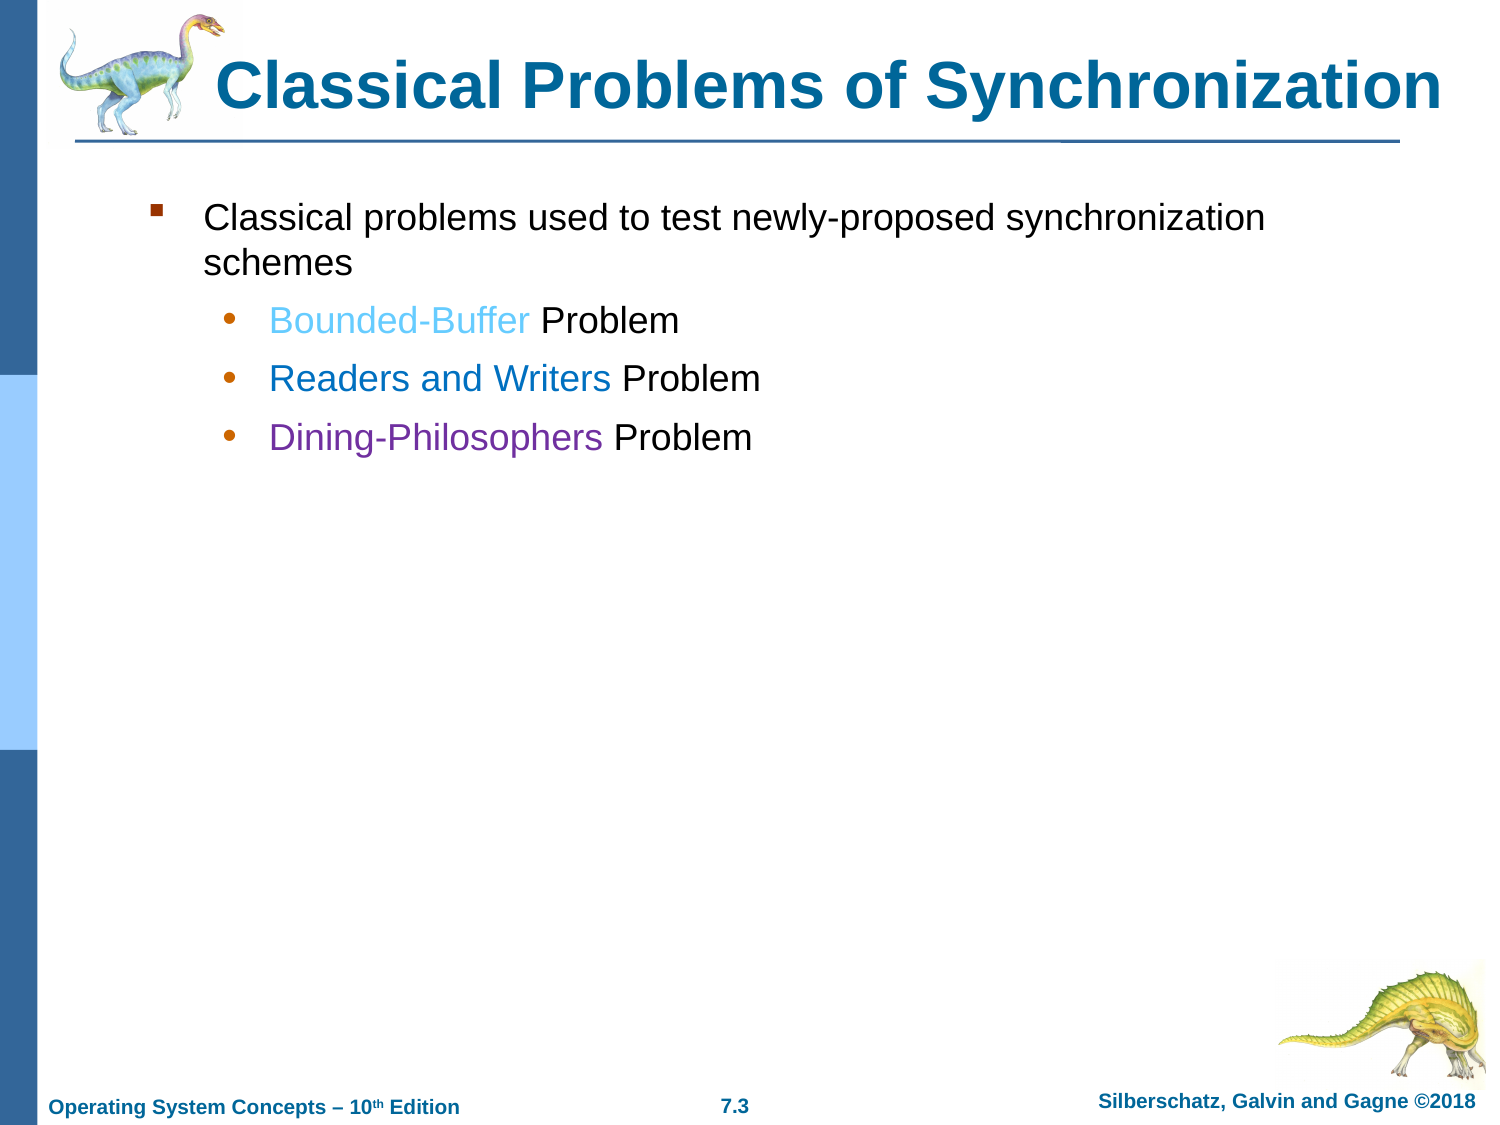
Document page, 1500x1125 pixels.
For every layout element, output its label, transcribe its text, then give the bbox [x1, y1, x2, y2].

title Classical Problems of Synchronization [167, 29, 1493, 130]
picture [46, 0, 243, 149]
list Classical problems used to test newly-proposed synchronization schemes Bounded-Buffer Problem Readers and Writers Problem Dining-Philosophers Problem [132, 185, 1385, 915]
picture [1275, 959, 1486, 1090]
